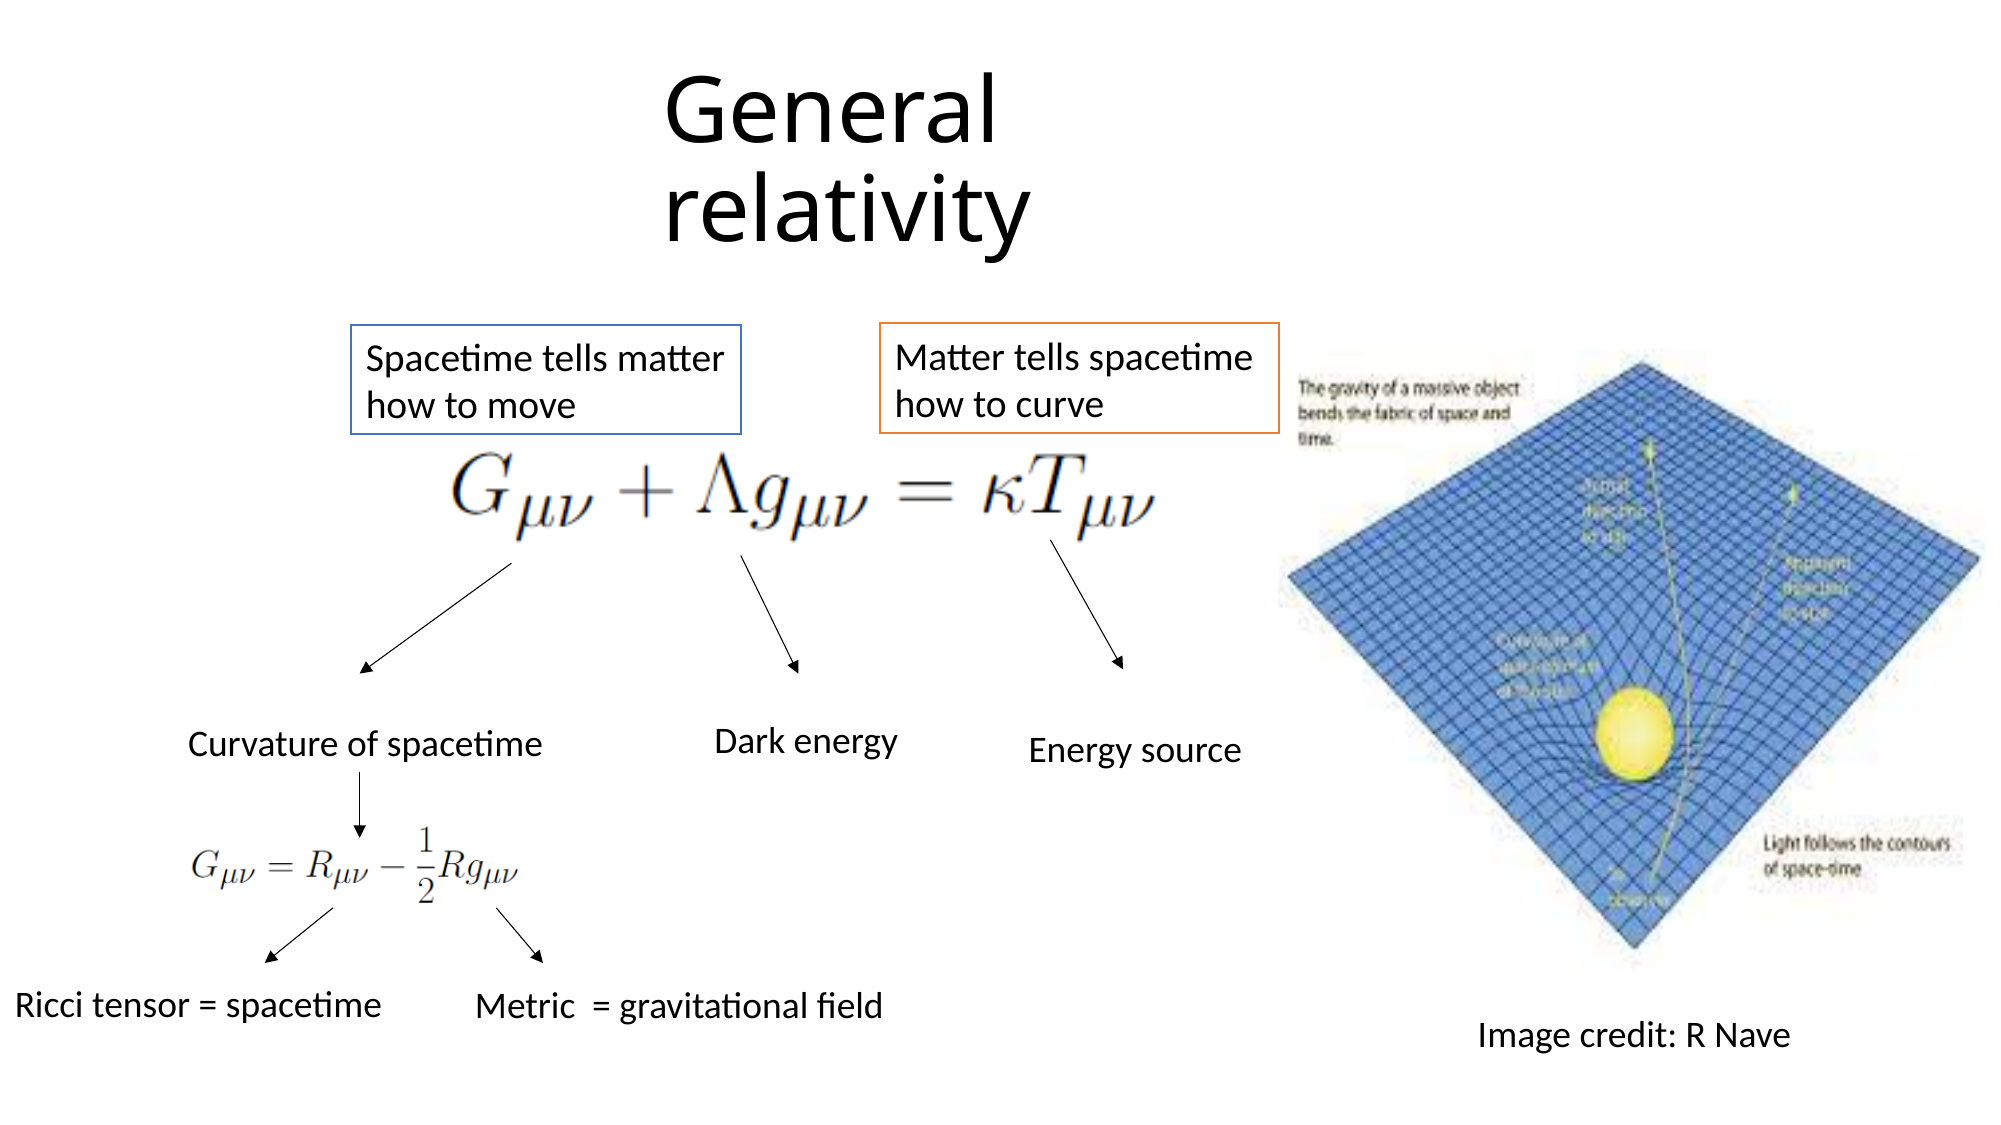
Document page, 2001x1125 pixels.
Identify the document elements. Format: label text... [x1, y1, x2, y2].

text_box Matter tells spacetime how to curve [879, 322, 1280, 396]
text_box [0, 396, 1413, 1038]
text_box Spacetime tells matter how to move [350, 324, 742, 396]
title General relativity [647, 53, 1353, 271]
picture [1278, 349, 1985, 969]
text_box Image credit: R Nave [1462, 1002, 1837, 1063]
